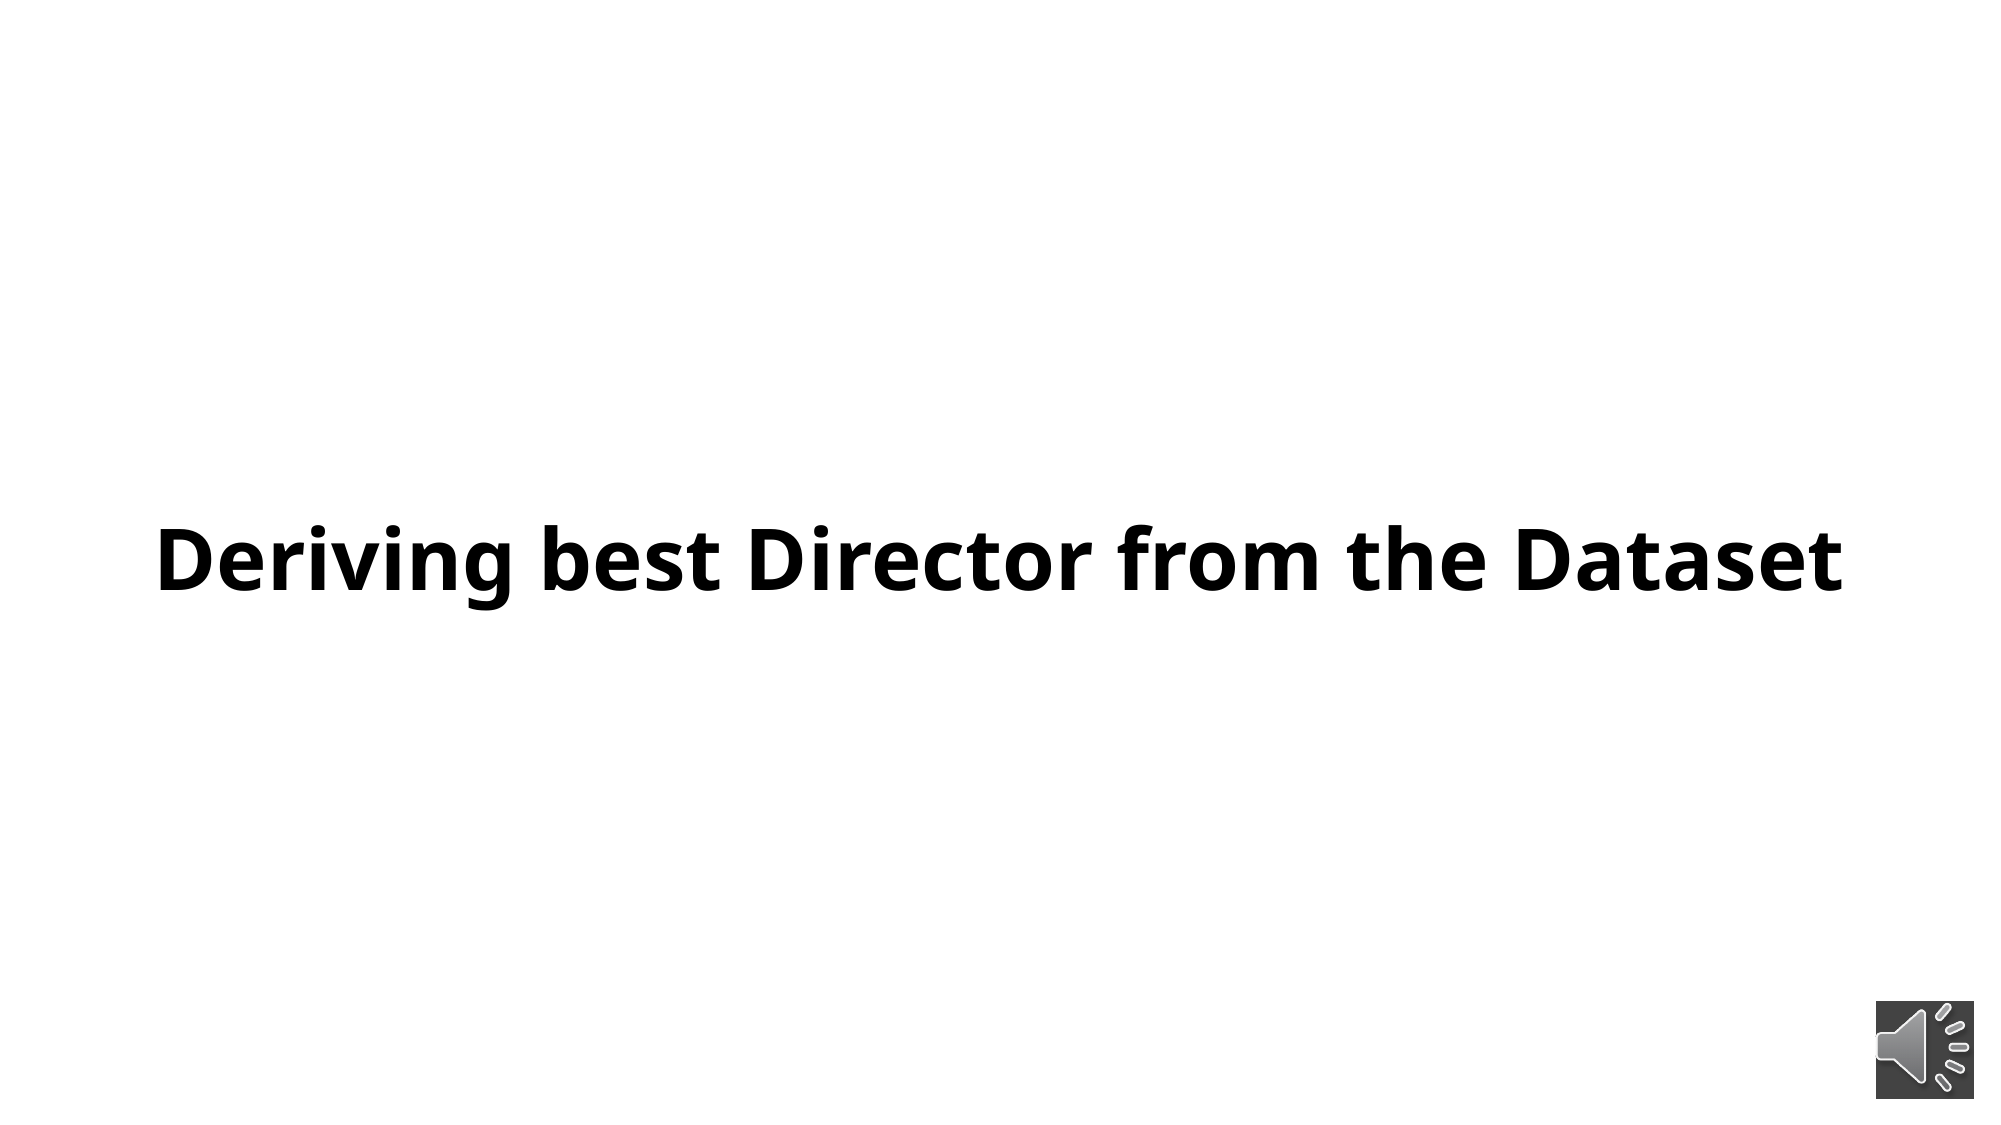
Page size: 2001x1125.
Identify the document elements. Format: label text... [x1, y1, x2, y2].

title Deriving best Director from the Dataset [137, 453, 1863, 672]
picture [1874, 999, 1975, 1100]
